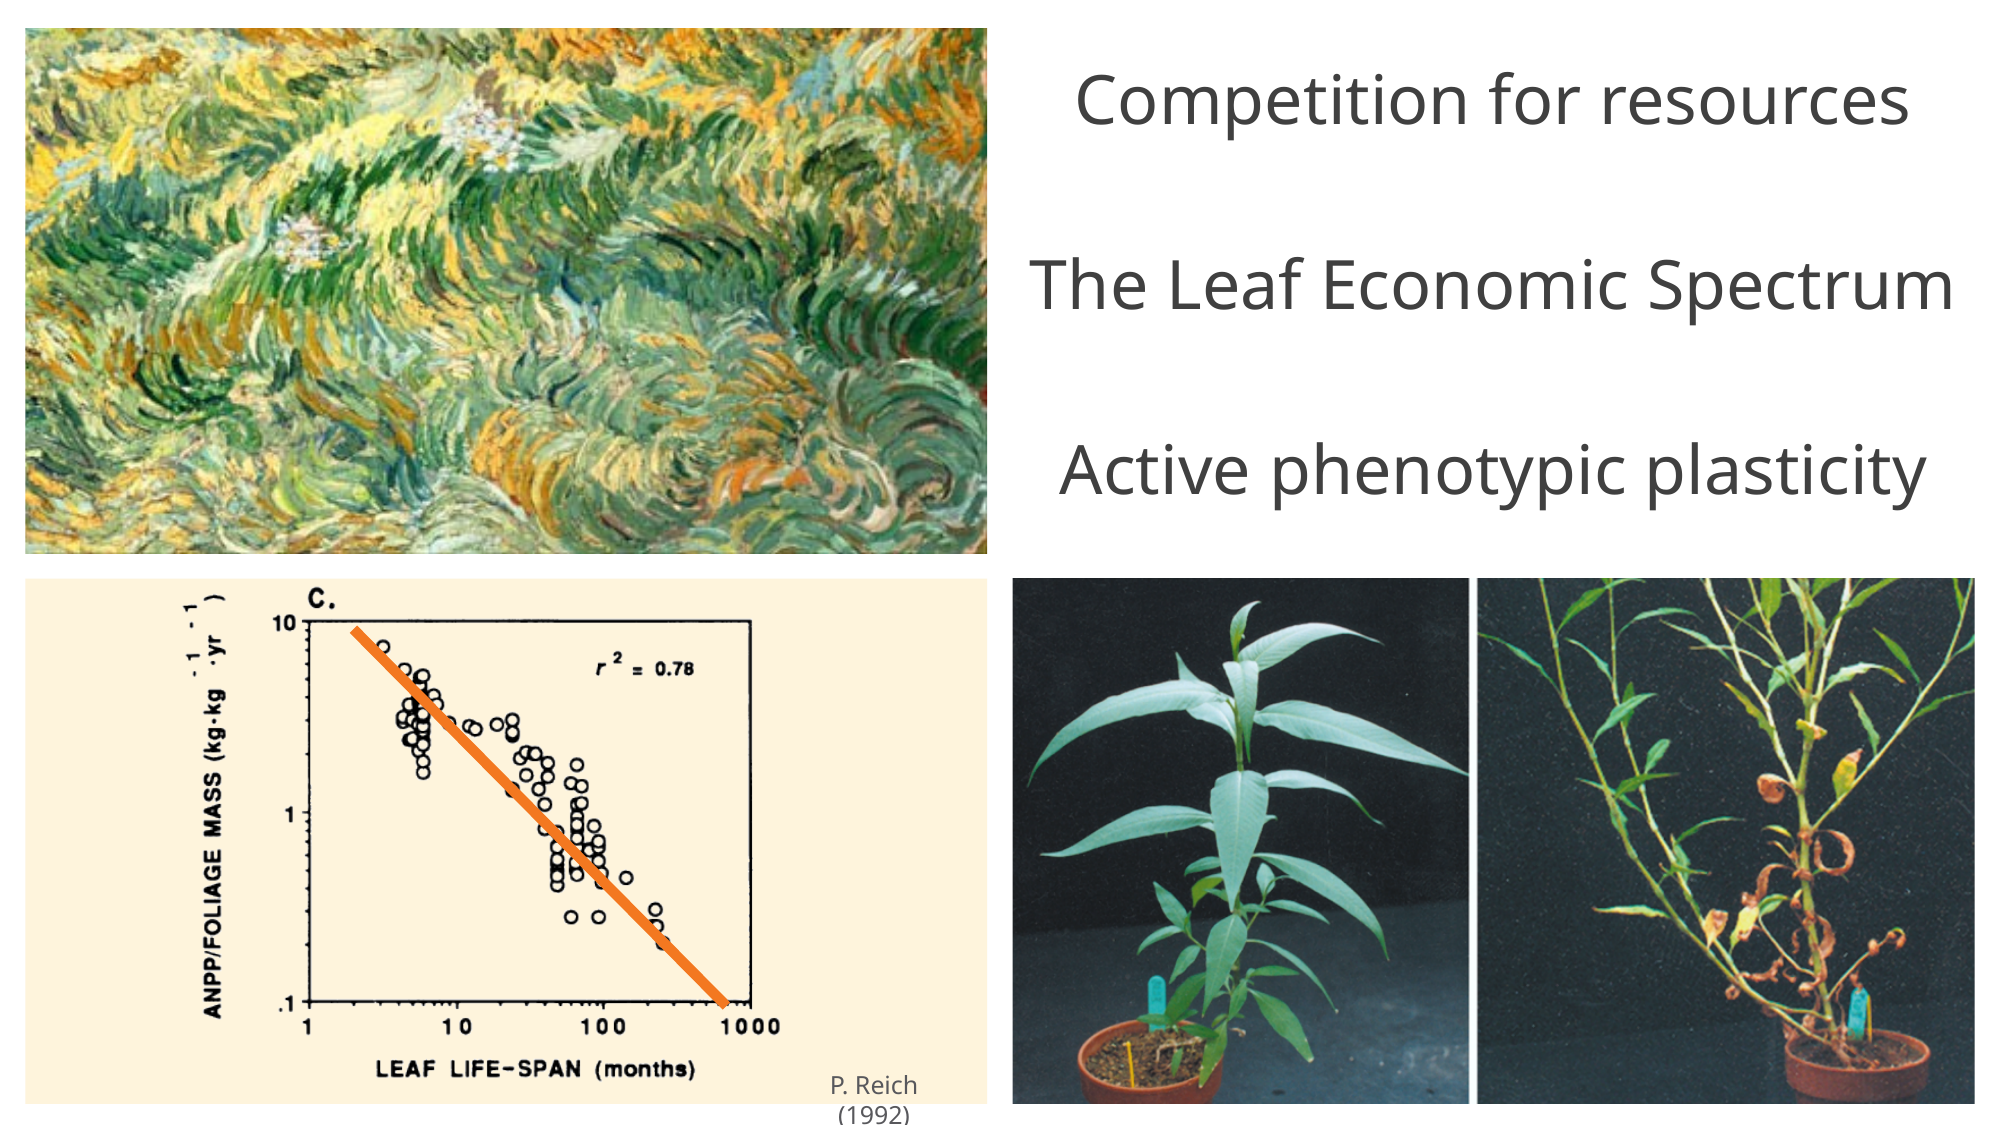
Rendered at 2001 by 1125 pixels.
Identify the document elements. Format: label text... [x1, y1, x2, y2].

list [25, 28, 988, 554]
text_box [25, 578, 988, 1108]
text_box Competition for resources The Leaf Economic Spectrum Active phenotypic plasticity [1012, 28, 1975, 547]
picture [1012, 578, 1975, 1104]
